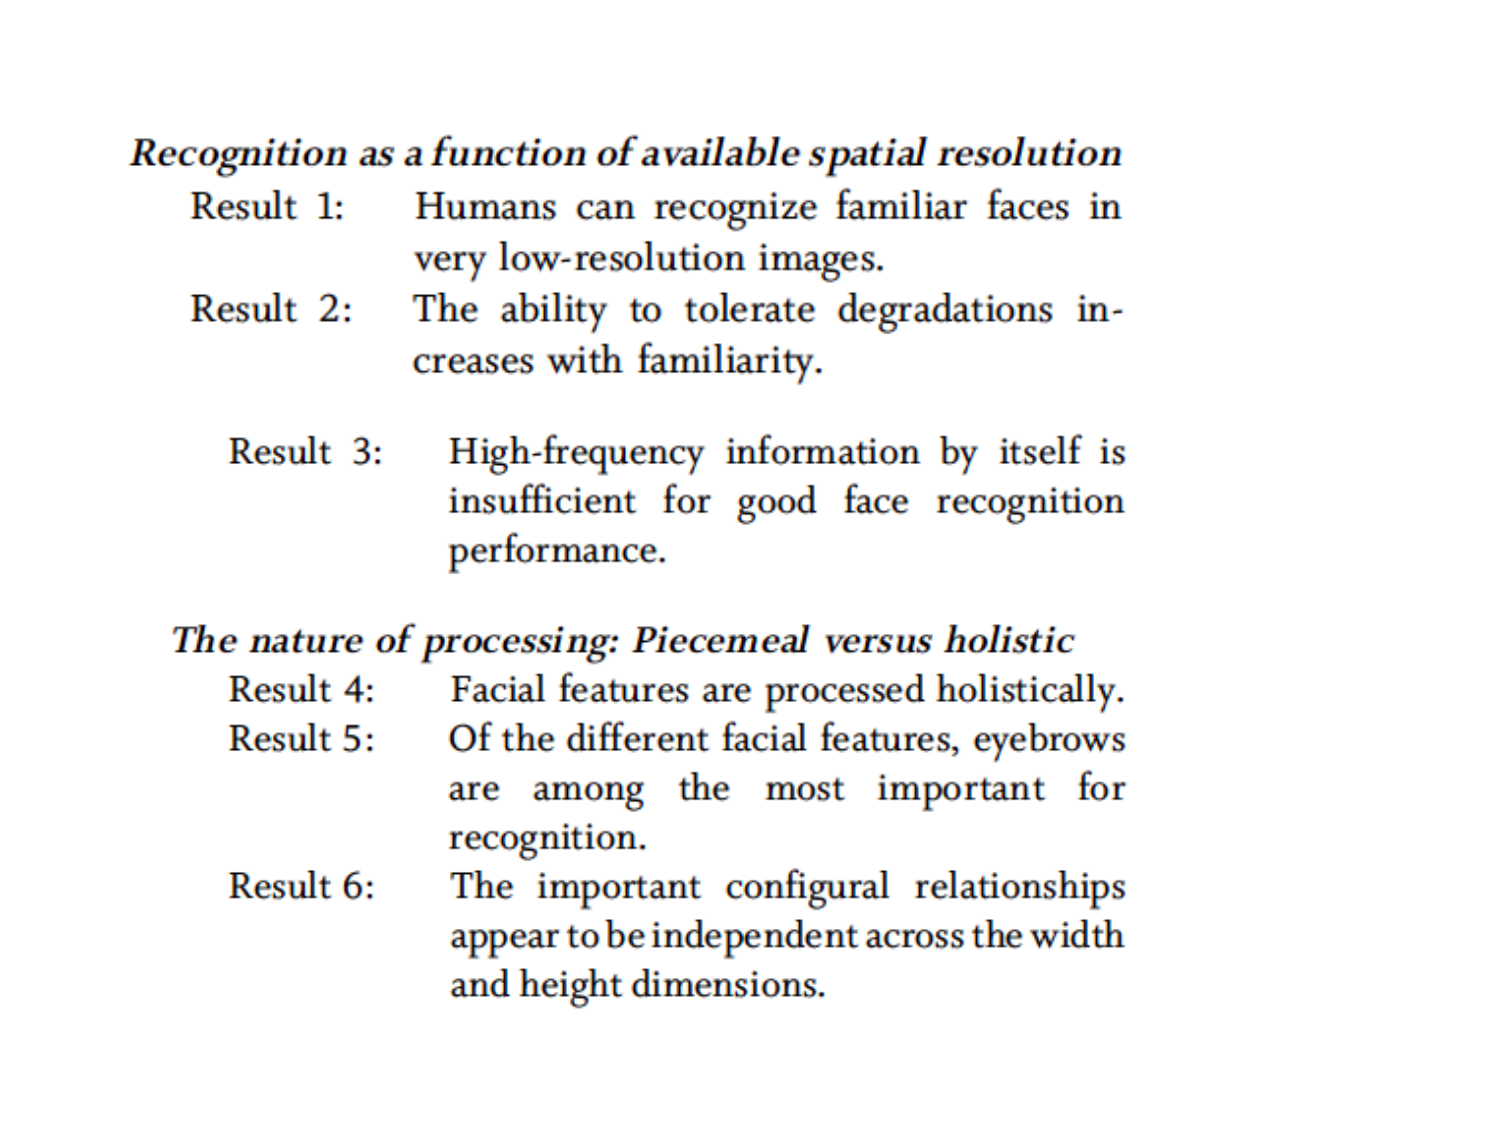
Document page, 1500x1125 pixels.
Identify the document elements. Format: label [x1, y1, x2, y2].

picture [119, 129, 1155, 1042]
